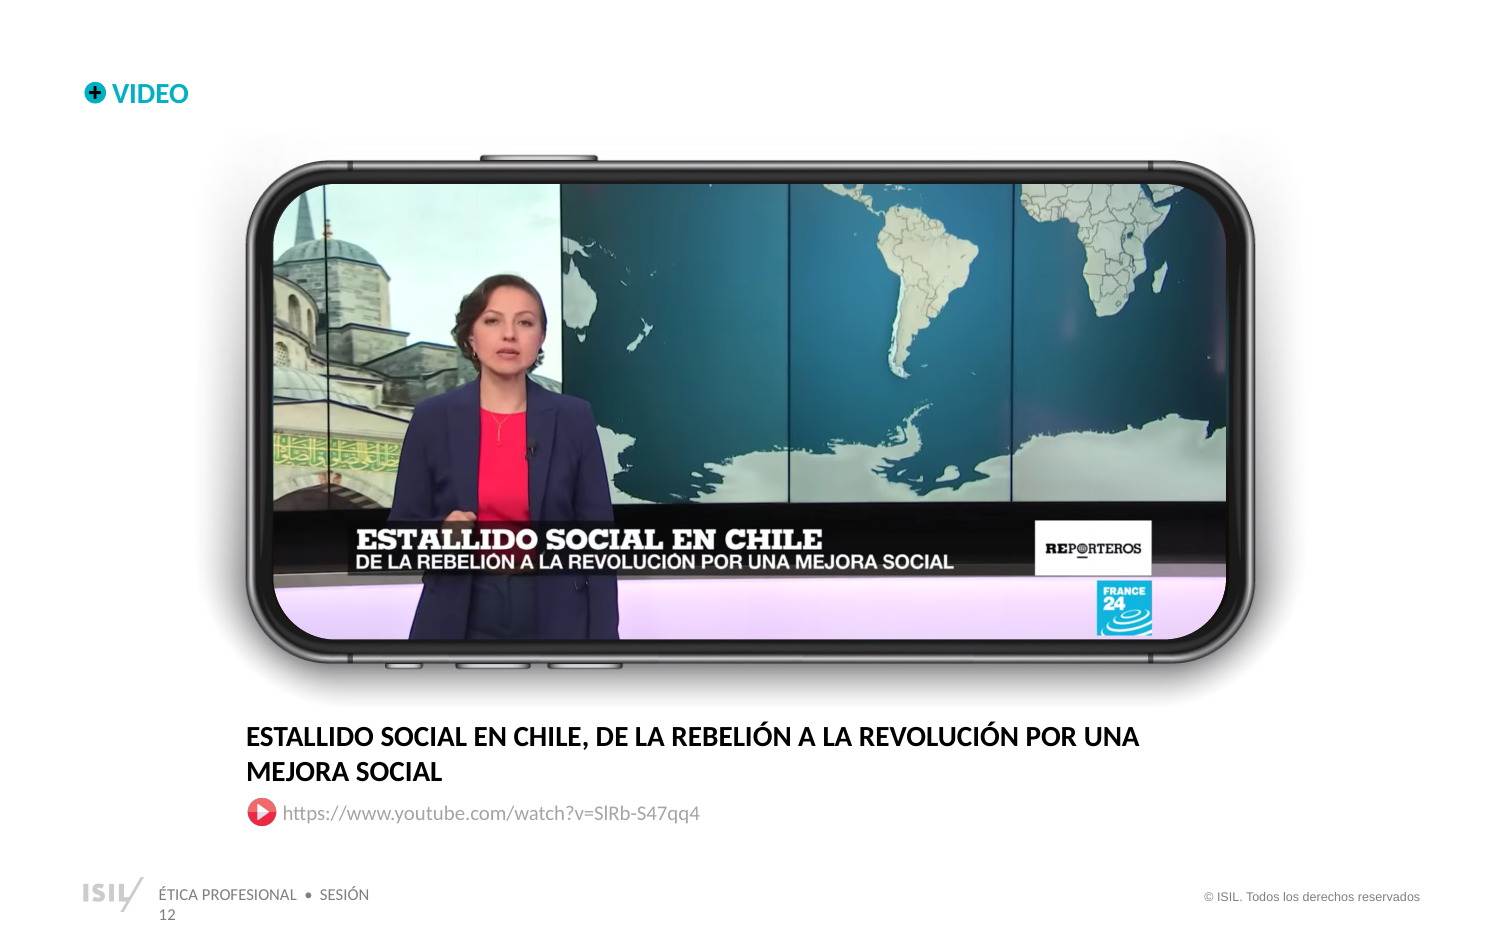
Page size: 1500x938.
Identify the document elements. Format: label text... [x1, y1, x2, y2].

text_box VIDEO [112, 78, 202, 111]
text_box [84, 81, 107, 104]
text_box ESTALLIDO SOCIAL EN CHILE, DE LA REBELIÓN A LA REVOLUCIÓN POR UNA MEJORA SOCIAL https://www.youtube.com/watch?v=SlRb-S47qq4 [245, 772, 1242, 825]
picture [126, 135, 1376, 763]
picture [246, 797, 278, 827]
